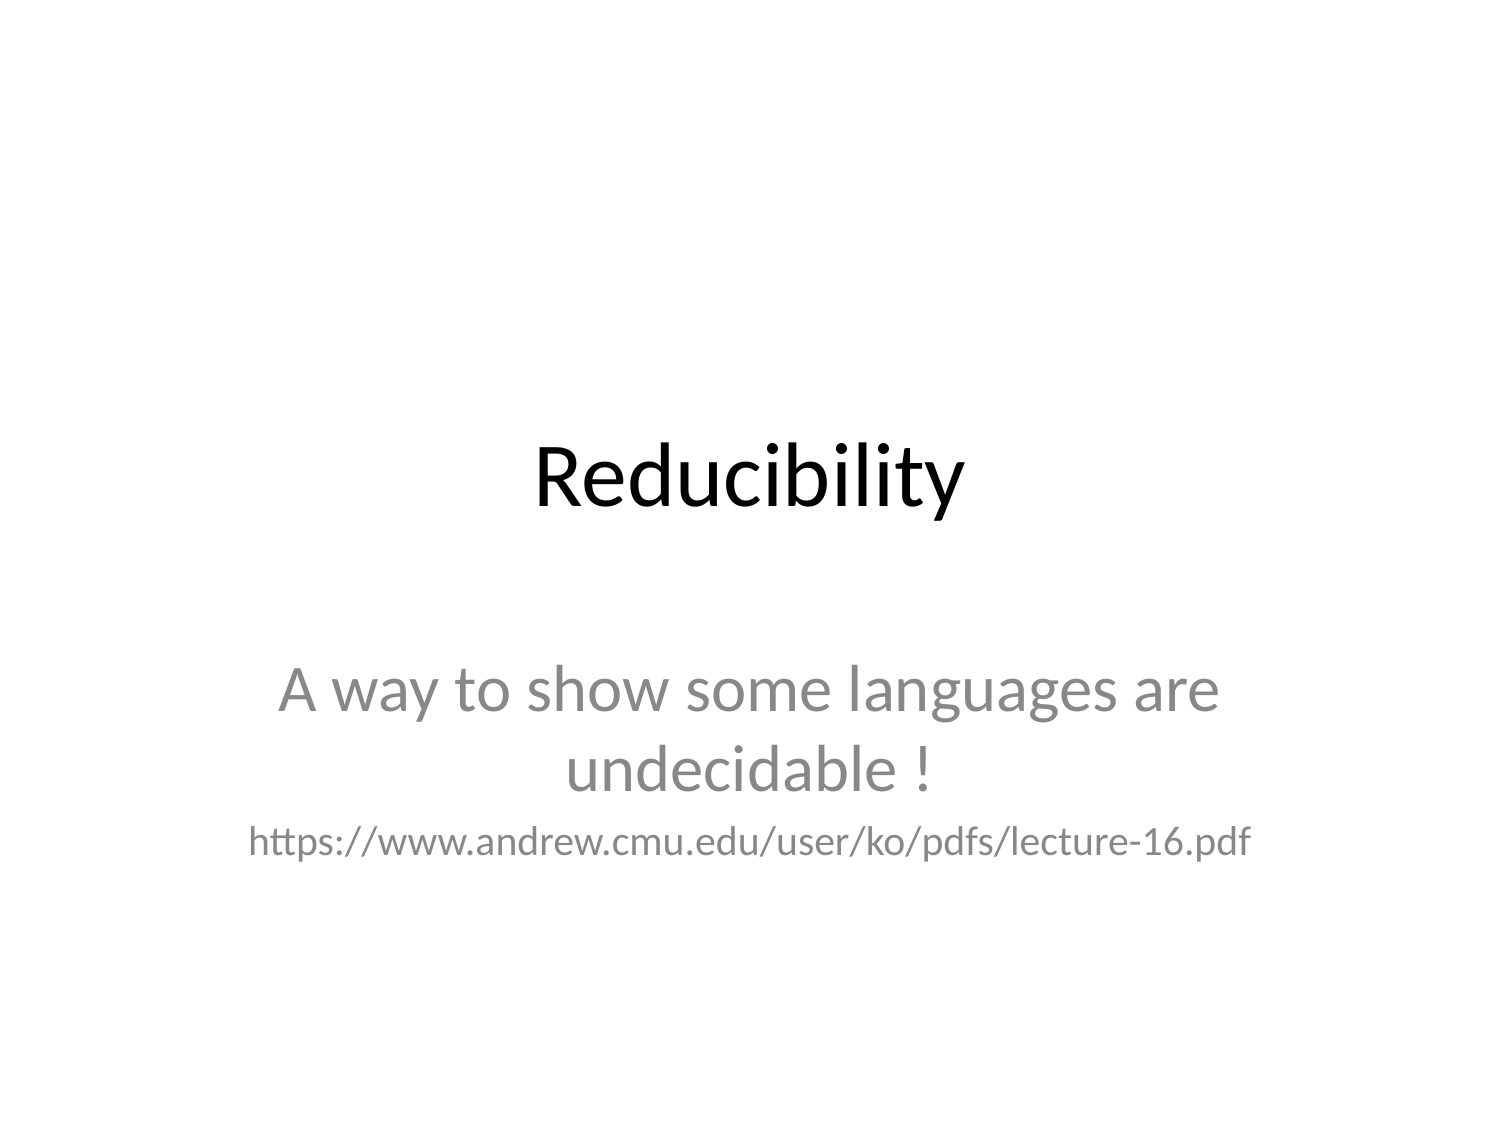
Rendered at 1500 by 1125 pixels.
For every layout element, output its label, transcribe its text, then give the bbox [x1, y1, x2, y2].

title Reducibility [112, 349, 1388, 591]
subtitle A way to show some languages are undecidable ! https://www.andrew.cmu.edu/user/ko/pdfs/lecture-16.pdf [225, 637, 1275, 925]
